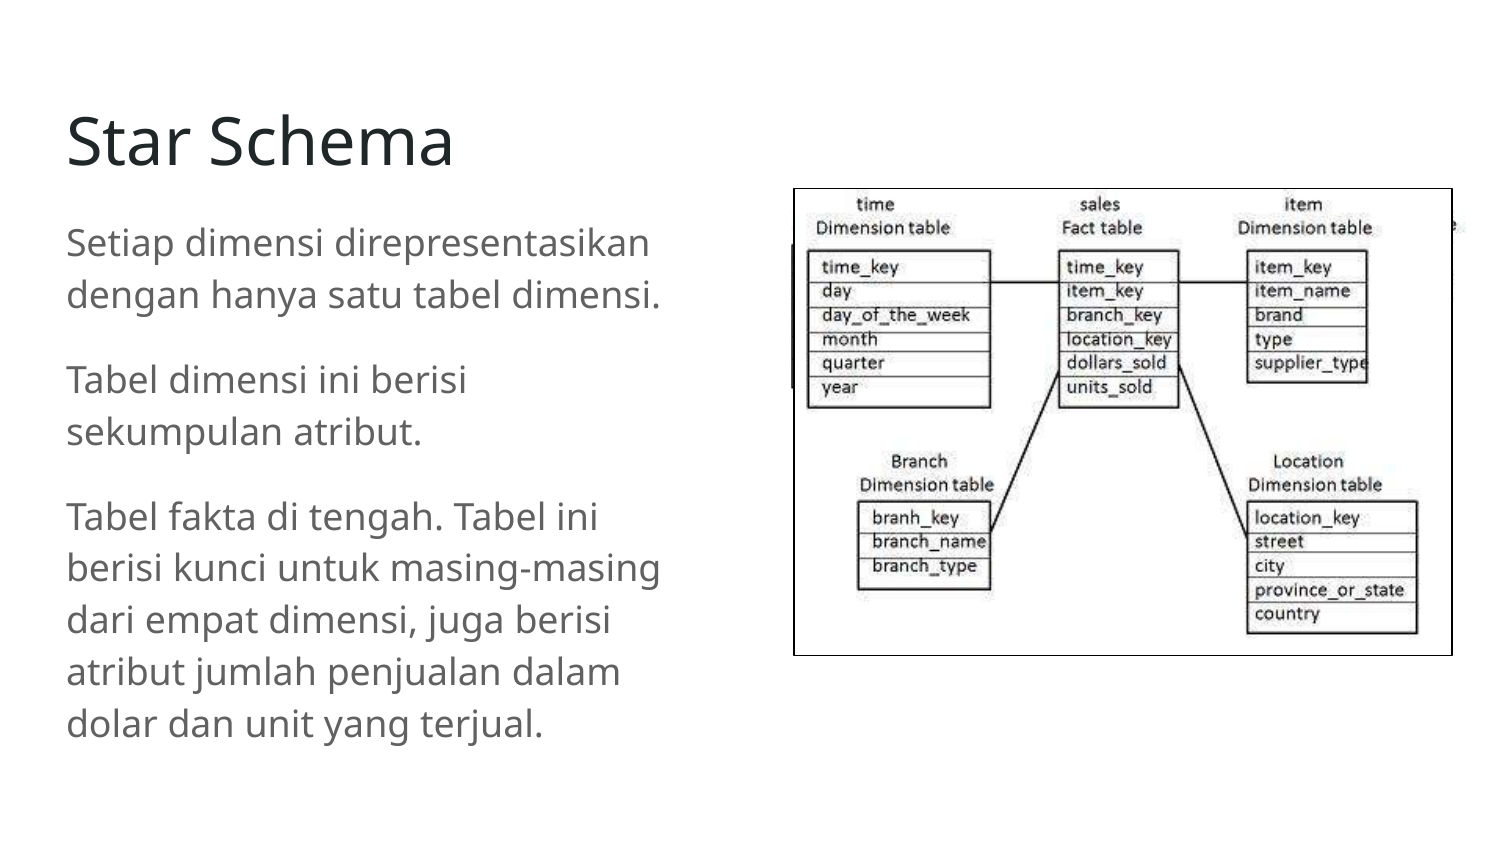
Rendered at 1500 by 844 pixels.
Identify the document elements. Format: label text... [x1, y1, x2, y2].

picture [780, 188, 1466, 660]
title Star Schema Setiap dimensi direpresentasikan dengan hanya satu tabel dimensi. Tabel dimensi ini berisi sekumpulan atribut. Tabel fakta di tengah. Tabel ini berisi kunci untuk masing-masing dari empat dimensi, juga berisi atribut jumlah penjualan dalam dolar dan unit yang terjual. [51, 116, 690, 728]
